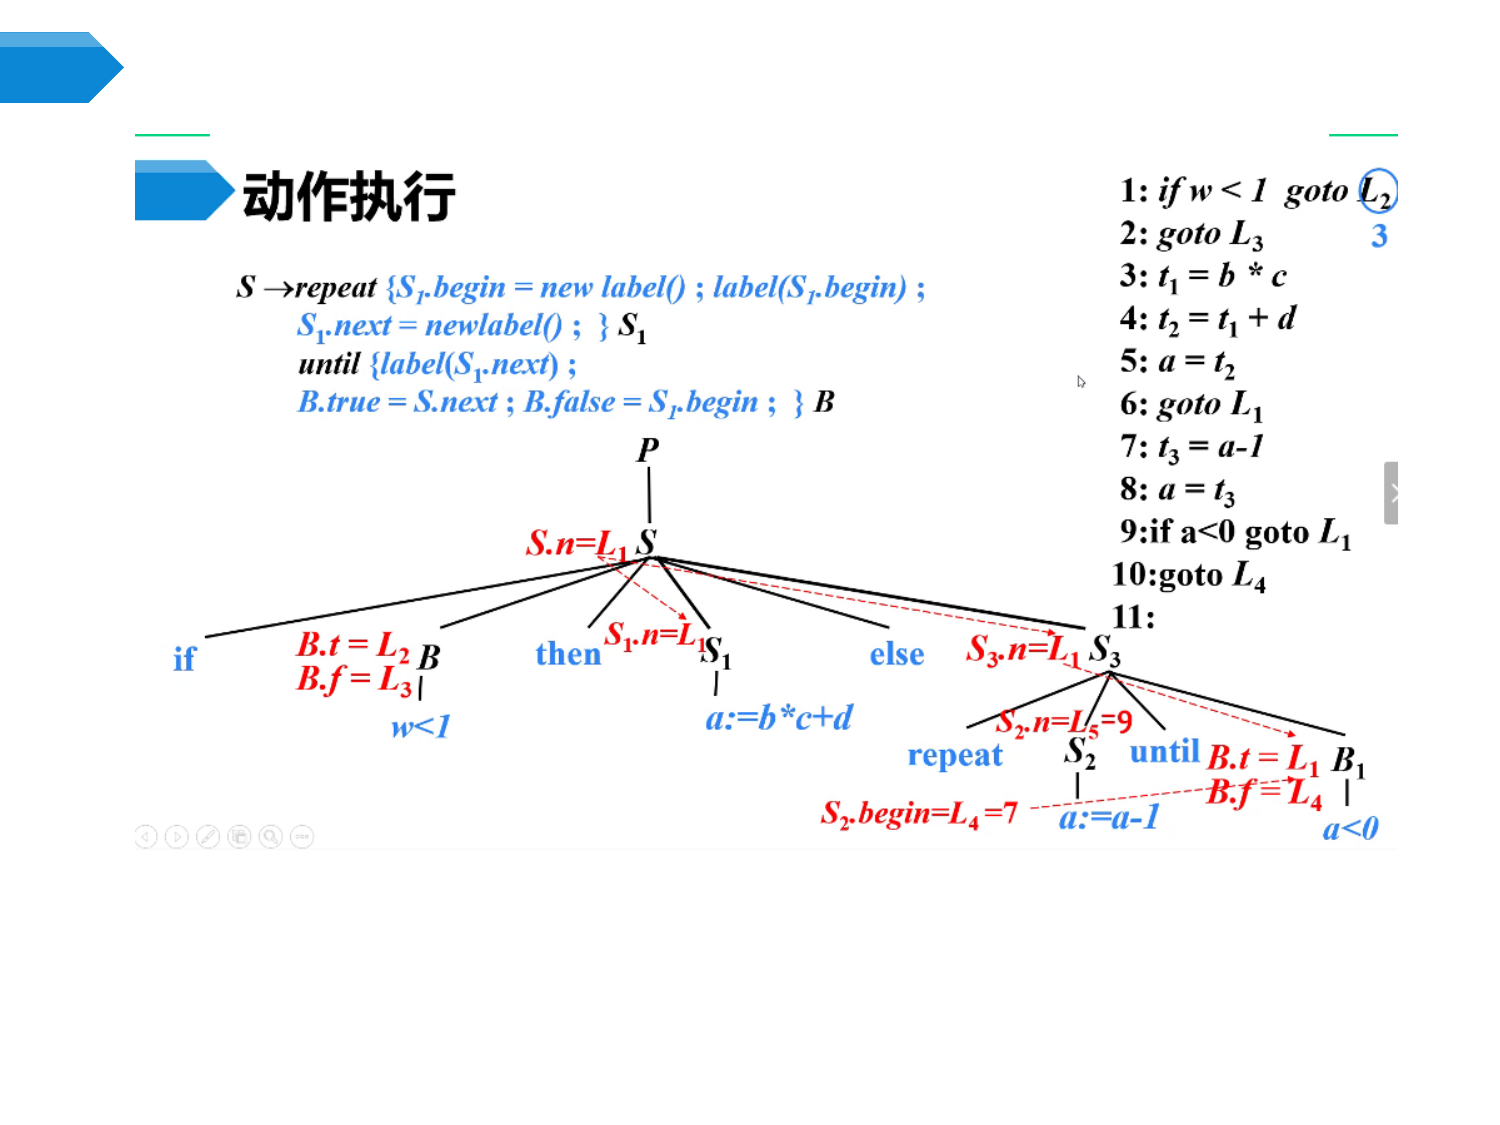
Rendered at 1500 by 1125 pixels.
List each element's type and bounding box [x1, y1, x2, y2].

picture [134, 134, 1398, 850]
